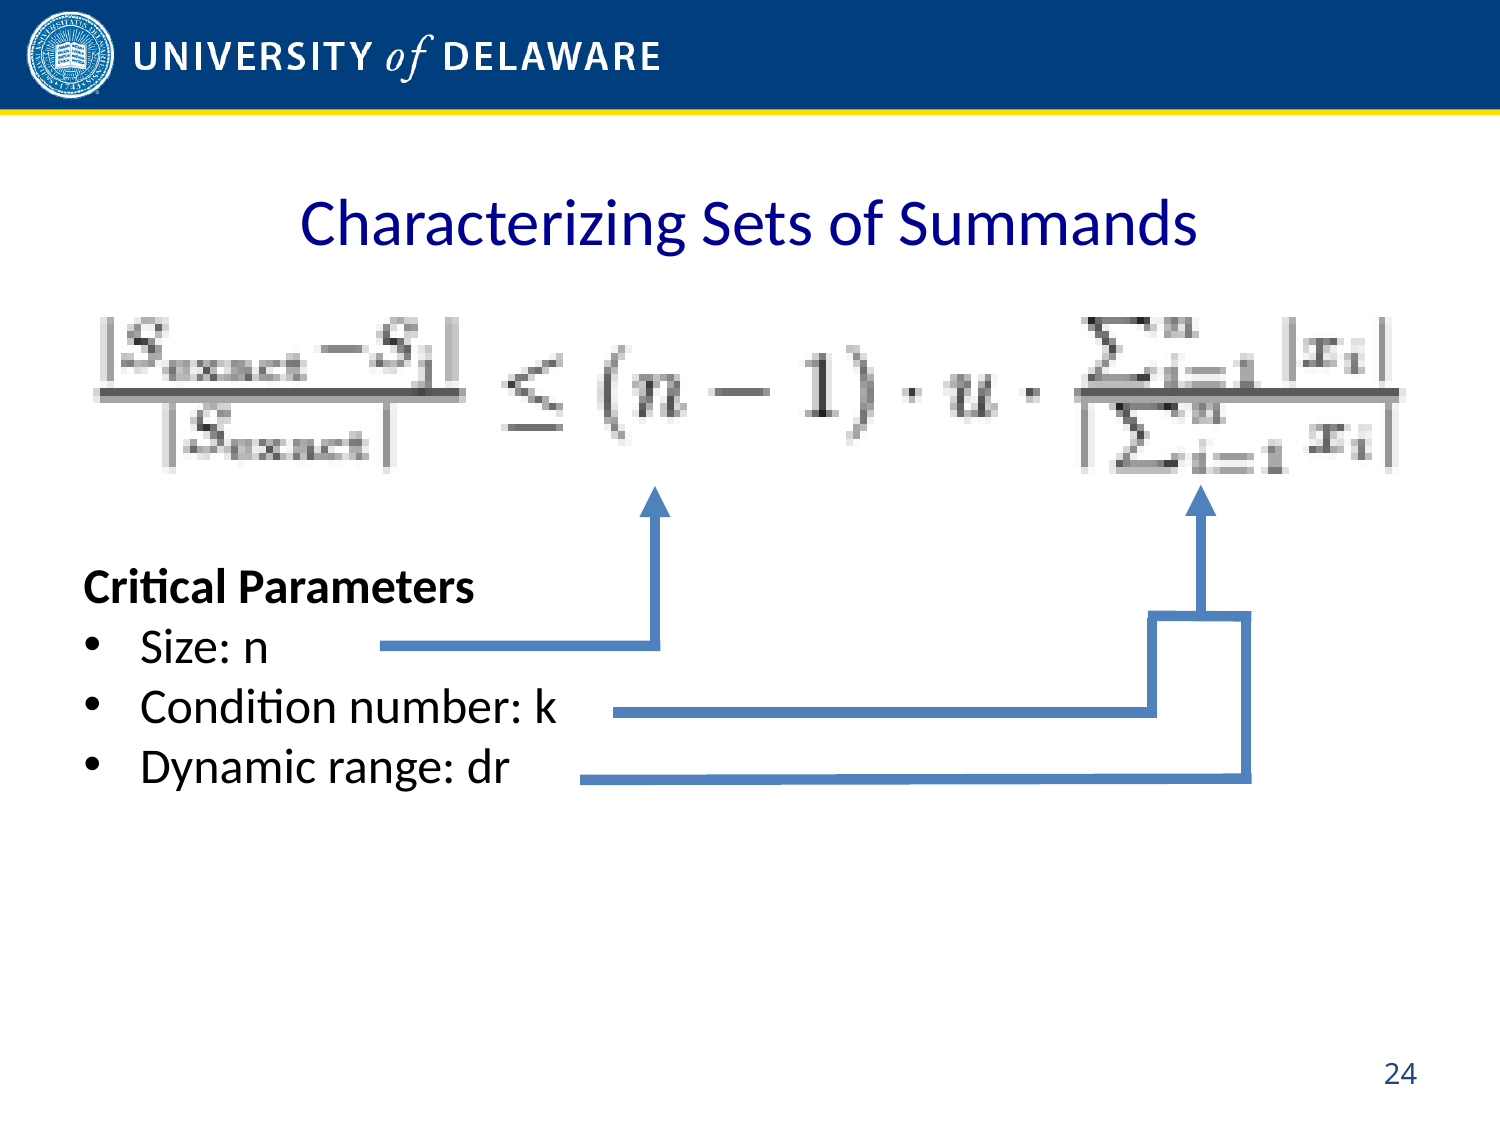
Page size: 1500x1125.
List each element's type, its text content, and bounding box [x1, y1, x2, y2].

picture [0, 0, 1500, 1125]
title Characterizing Sets of Summands [74, 136, 1426, 265]
text_box [486, 163, 502, 224]
text_box Critical Parameters Size: n Condition number: k Dynamic range: dr [76, 605, 565, 801]
slide_number 24 [1074, 1041, 1426, 1104]
